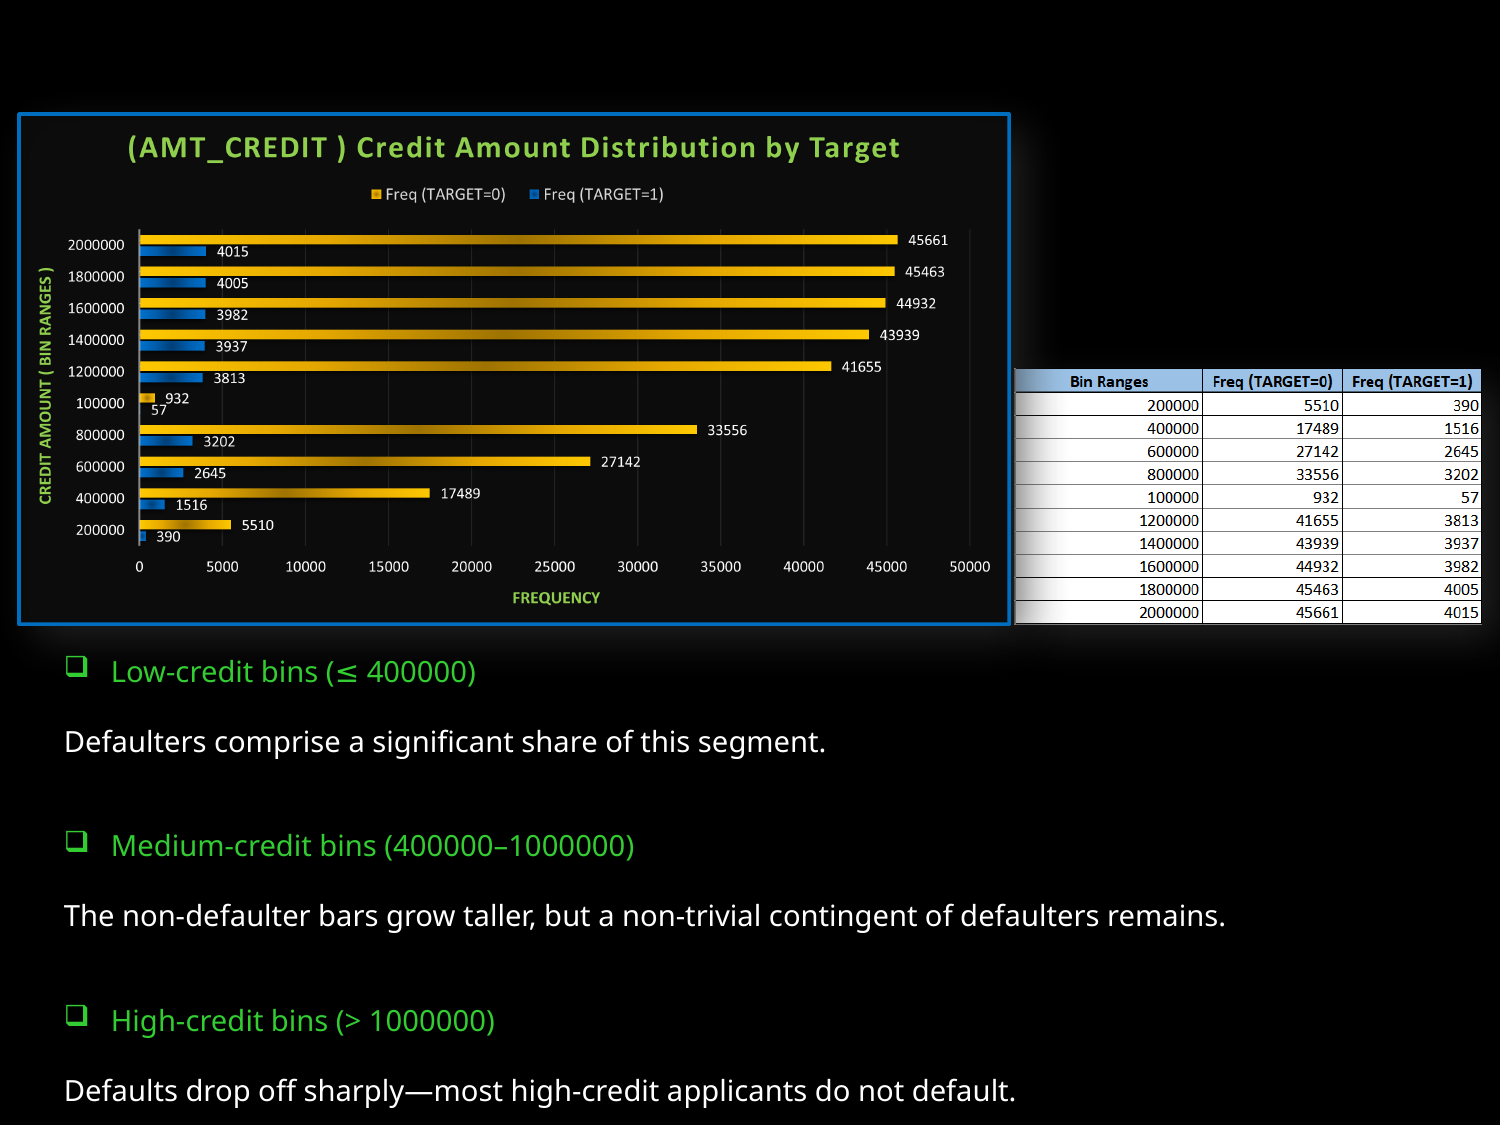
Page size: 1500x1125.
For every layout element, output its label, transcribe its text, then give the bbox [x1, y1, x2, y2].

picture [17, 112, 1011, 626]
text_box Low-credit bins (≤ 400000) Defaulters comprise a significant share of this segment. Medium-credit bins (400000–1000000) The non-defaulter bars grow taller, but a non-trivial contingent of defaulters remains. High-credit bins (> 1000000) Defaults drop off sharply—most high-credit applicants do not default. Defaults are skewed toward smaller‐loan sizes; larger loans tend to be repaid on time. [49, 645, 1451, 1125]
picture [1014, 368, 1483, 625]
